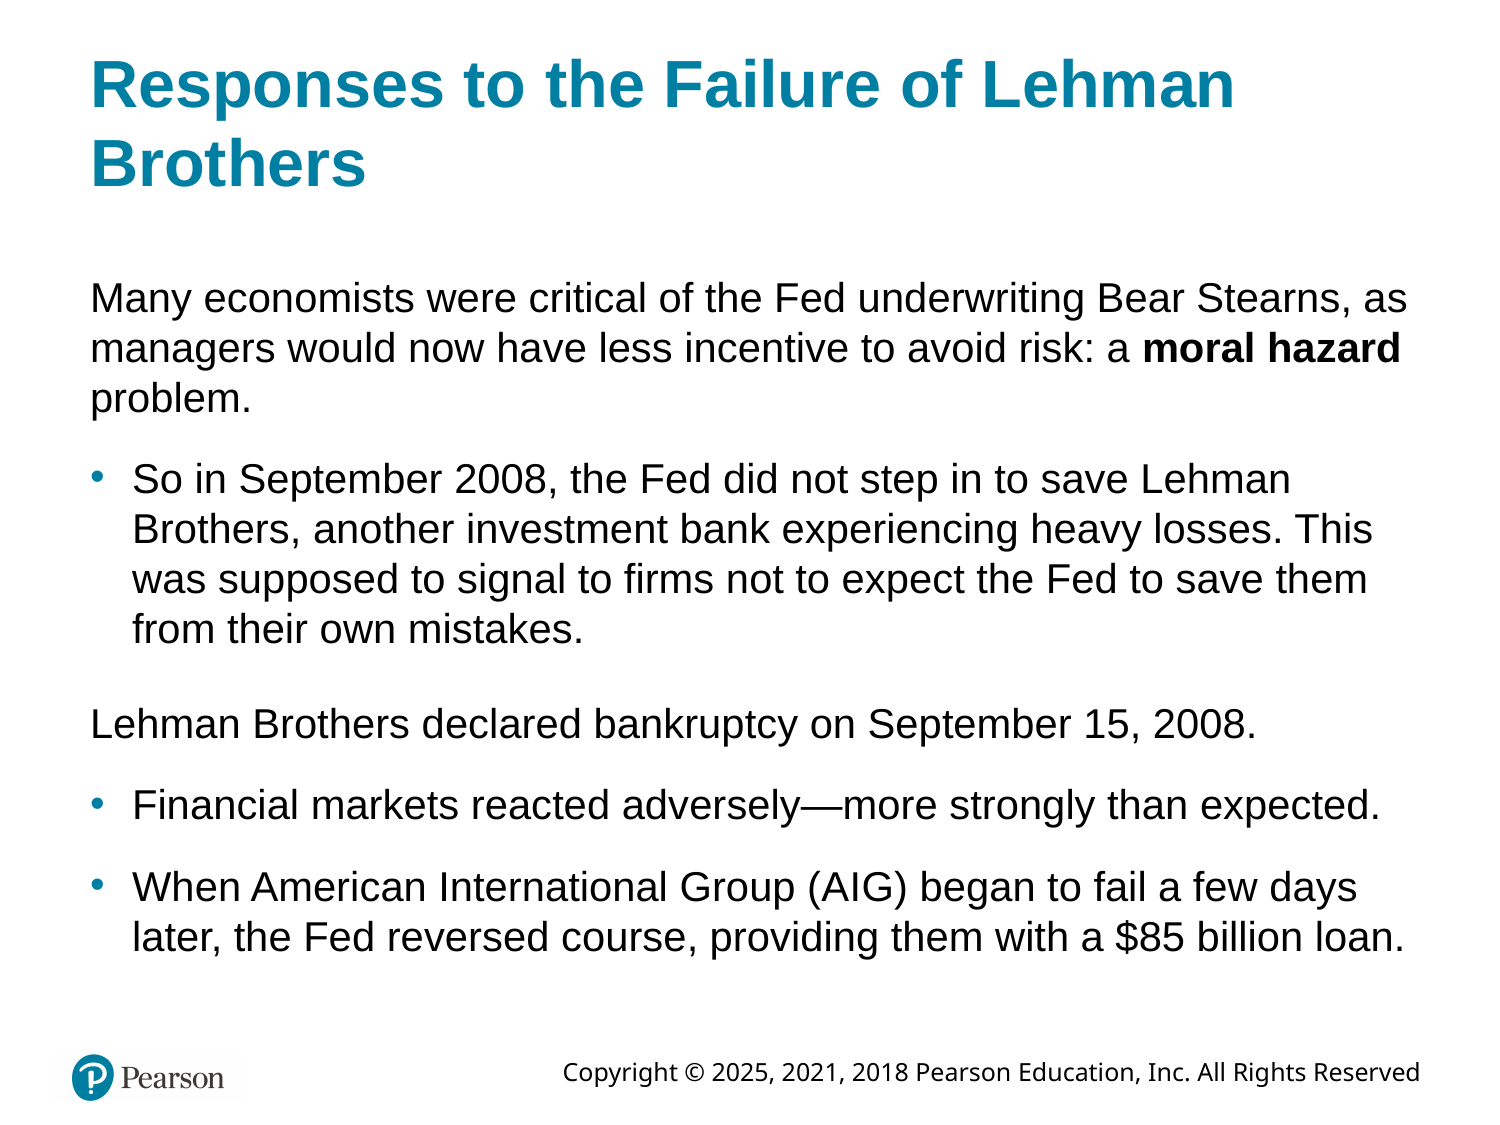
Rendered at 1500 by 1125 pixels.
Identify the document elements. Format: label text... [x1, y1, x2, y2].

list Lehman Brothers declared bankruptcy on September 15, 2008. Financial markets reacted adversely—more strongly than expected. When American International Group (A I G) began to fail a few days later, the Fed reversed course, providing them with a $85 billion loan. [75, 681, 1425, 976]
picture [51, 1053, 245, 1102]
list Many economists were critical of the Fed underwriting Bear Stearns, as managers would now have less incentive to avoid risk: a moral hazard problem. So in September 2008, the Fed did not step in to save Lehman Brothers, another investment bank experiencing heavy losses. This was supposed to signal to firms not to expect the Fed to save them from their own mistakes. [75, 255, 1425, 667]
title Responses to the Failure of Lehman Brothers [75, 35, 1425, 216]
